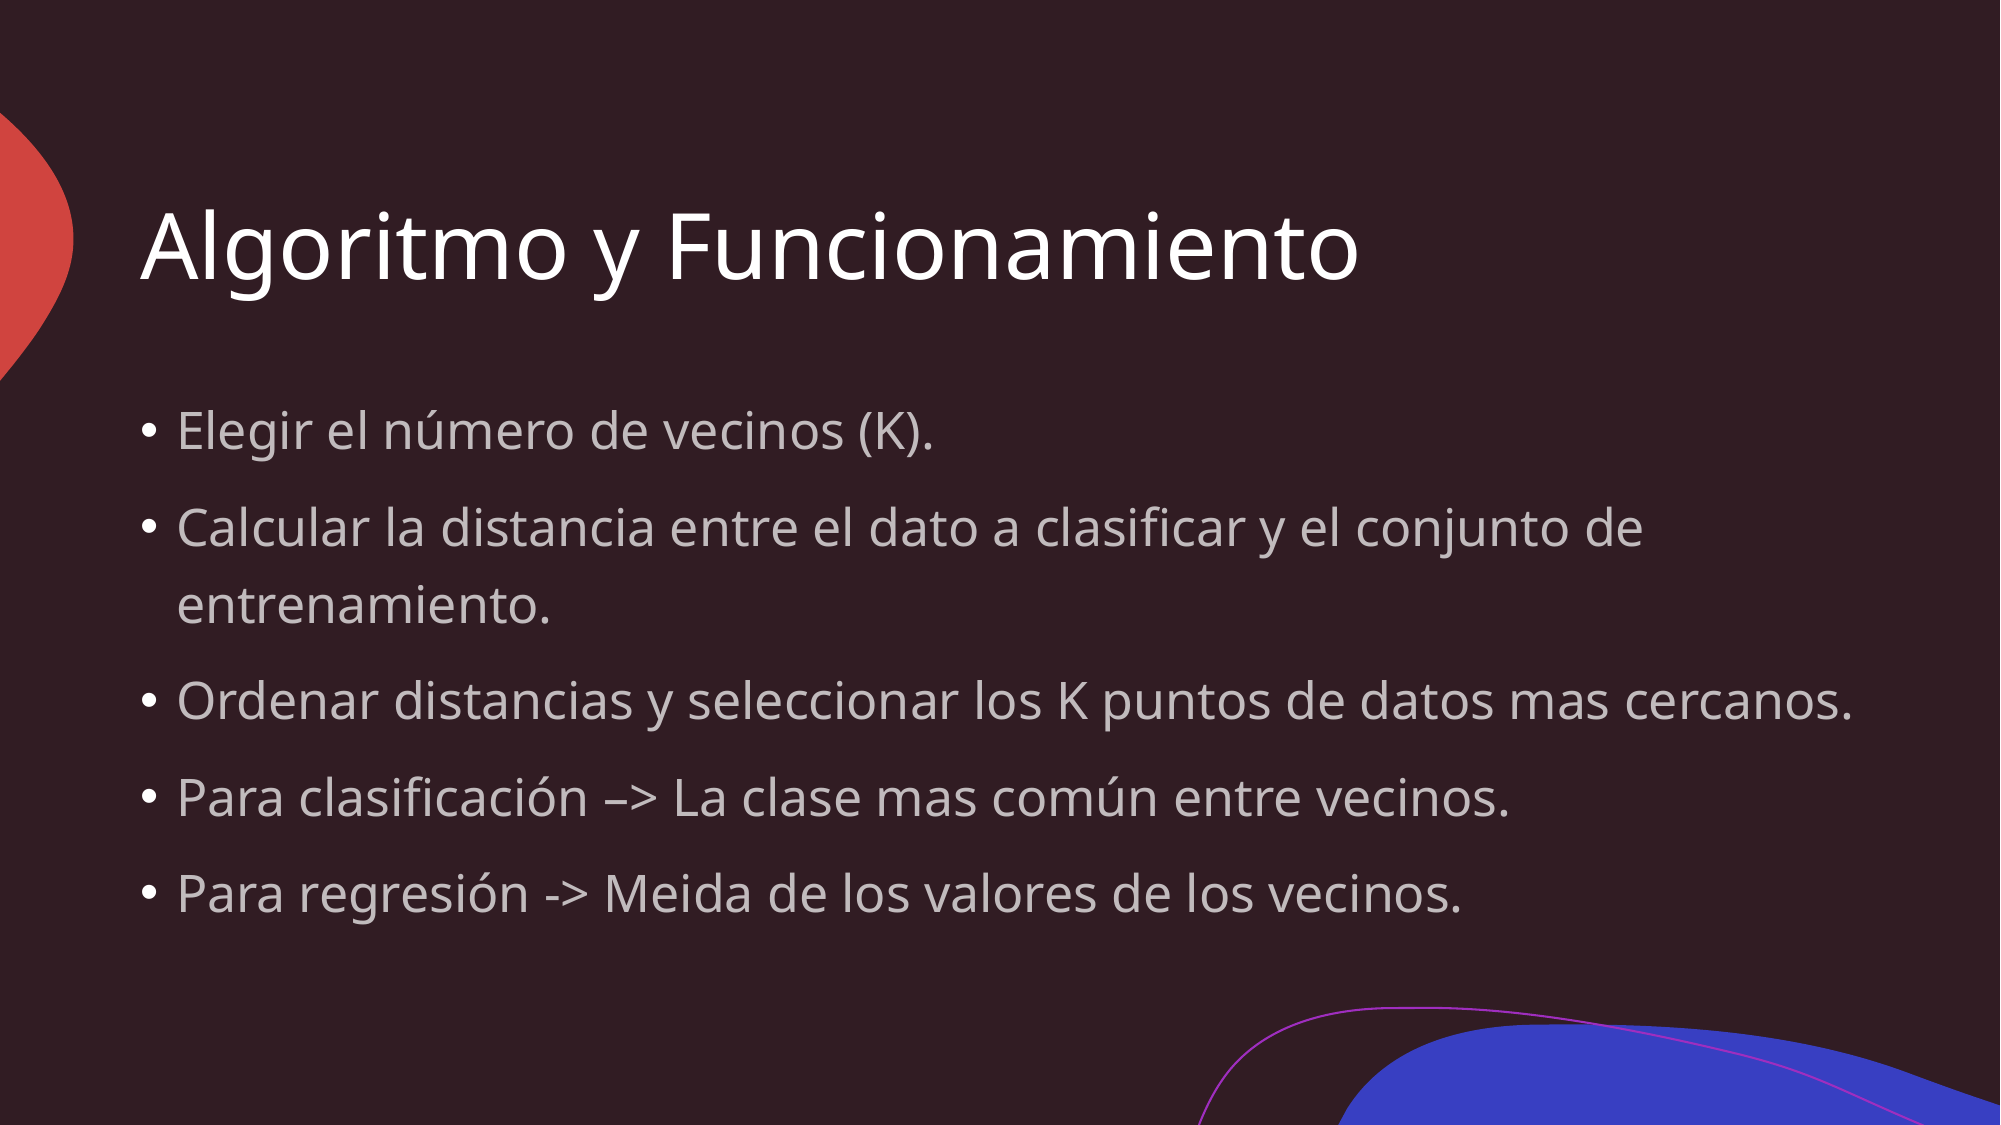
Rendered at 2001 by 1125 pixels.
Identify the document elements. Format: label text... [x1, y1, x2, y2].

list Elegir el número de vecinos (K). Calcular la distancia entre el dato a clasificar y el conjunto de entrenamiento. Ordenar distancias y seleccionar los K puntos de datos mas cercanos. Para clasificación –> La clase mas común entre vecinos. Para regresión -> Meida de los valores de los vecinos. [125, 375, 1875, 1002]
title Algoritmo y Funcionamiento [125, 125, 1875, 375]
